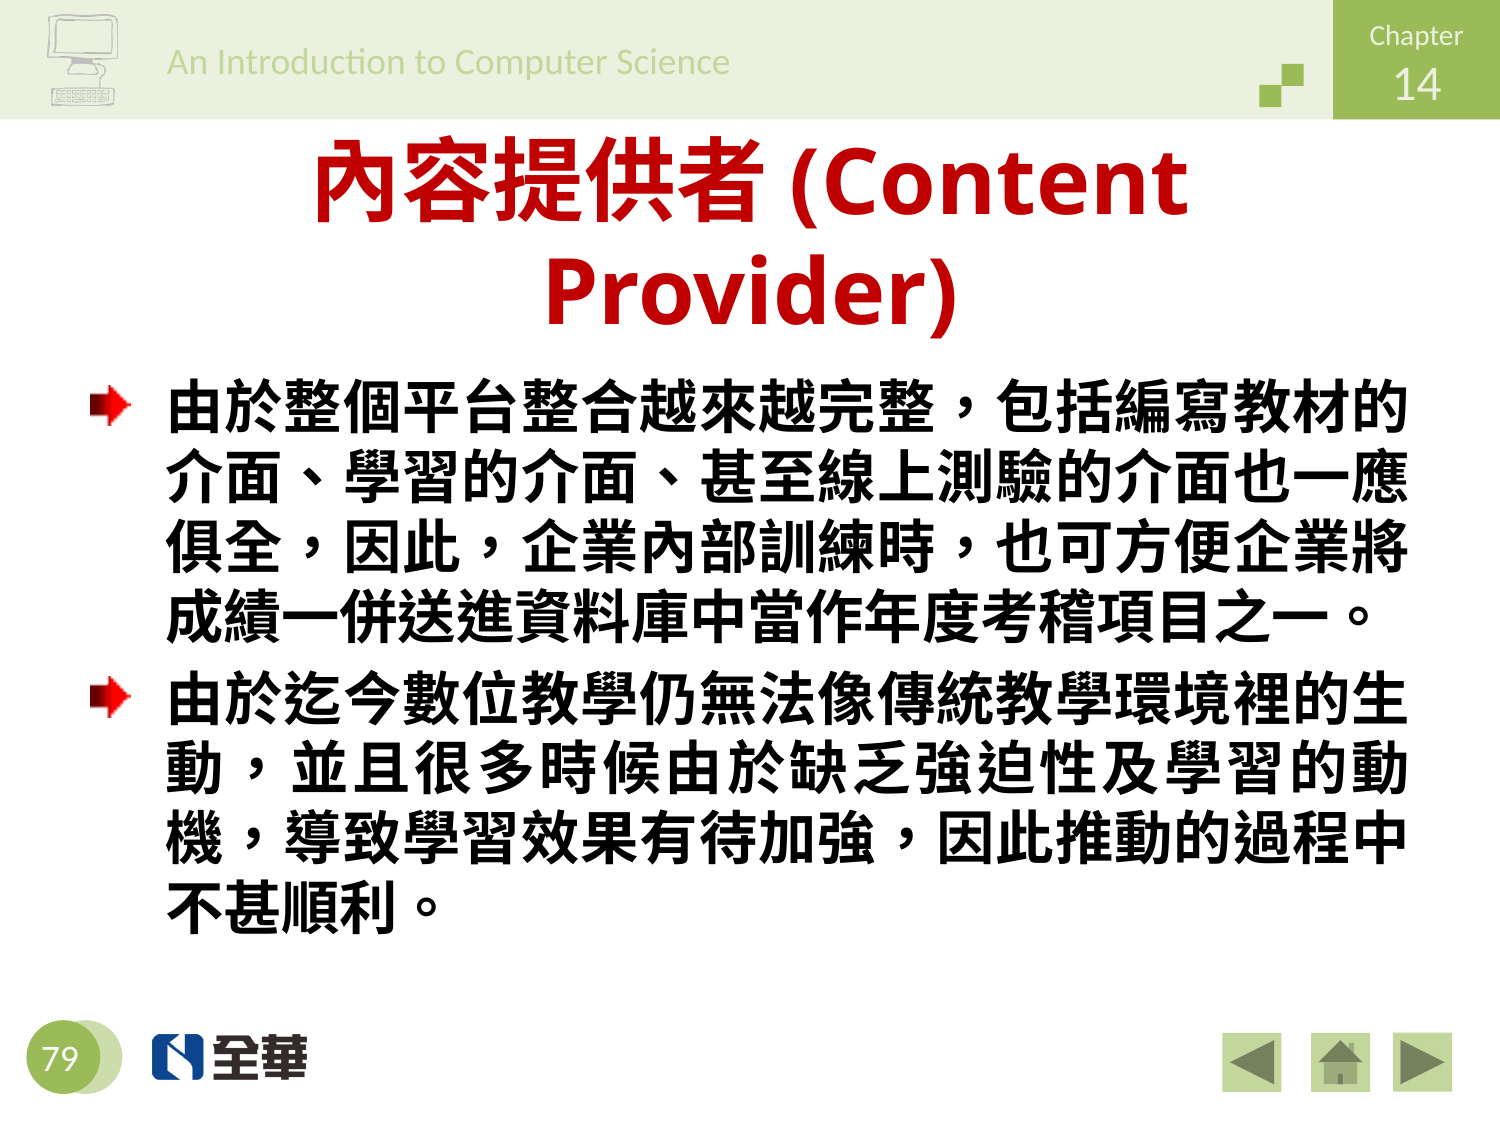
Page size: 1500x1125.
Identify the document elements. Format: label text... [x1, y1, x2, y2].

picture [90, 676, 131, 718]
picture [47, 14, 118, 106]
title 內容提供者(Content Provider) [75, 138, 1425, 327]
list 由於整個平台整合越來越完整，包括編寫教材的介面、學習的介面、甚至線上測驗的介面也一應俱全，因此，企業內部訓練時，也可方便企業將成績一併送進資料庫中當作年度考稽項目之一。 由於迄今數位教學仍無法像傳統教學環境裡的生動，並且很多時候由於缺乏強迫性及學習的動機，導致學習效果有待加強，因此推動的過程中不甚順利。 [75, 363, 1425, 1005]
picture [152, 1034, 307, 1080]
picture [90, 385, 131, 426]
